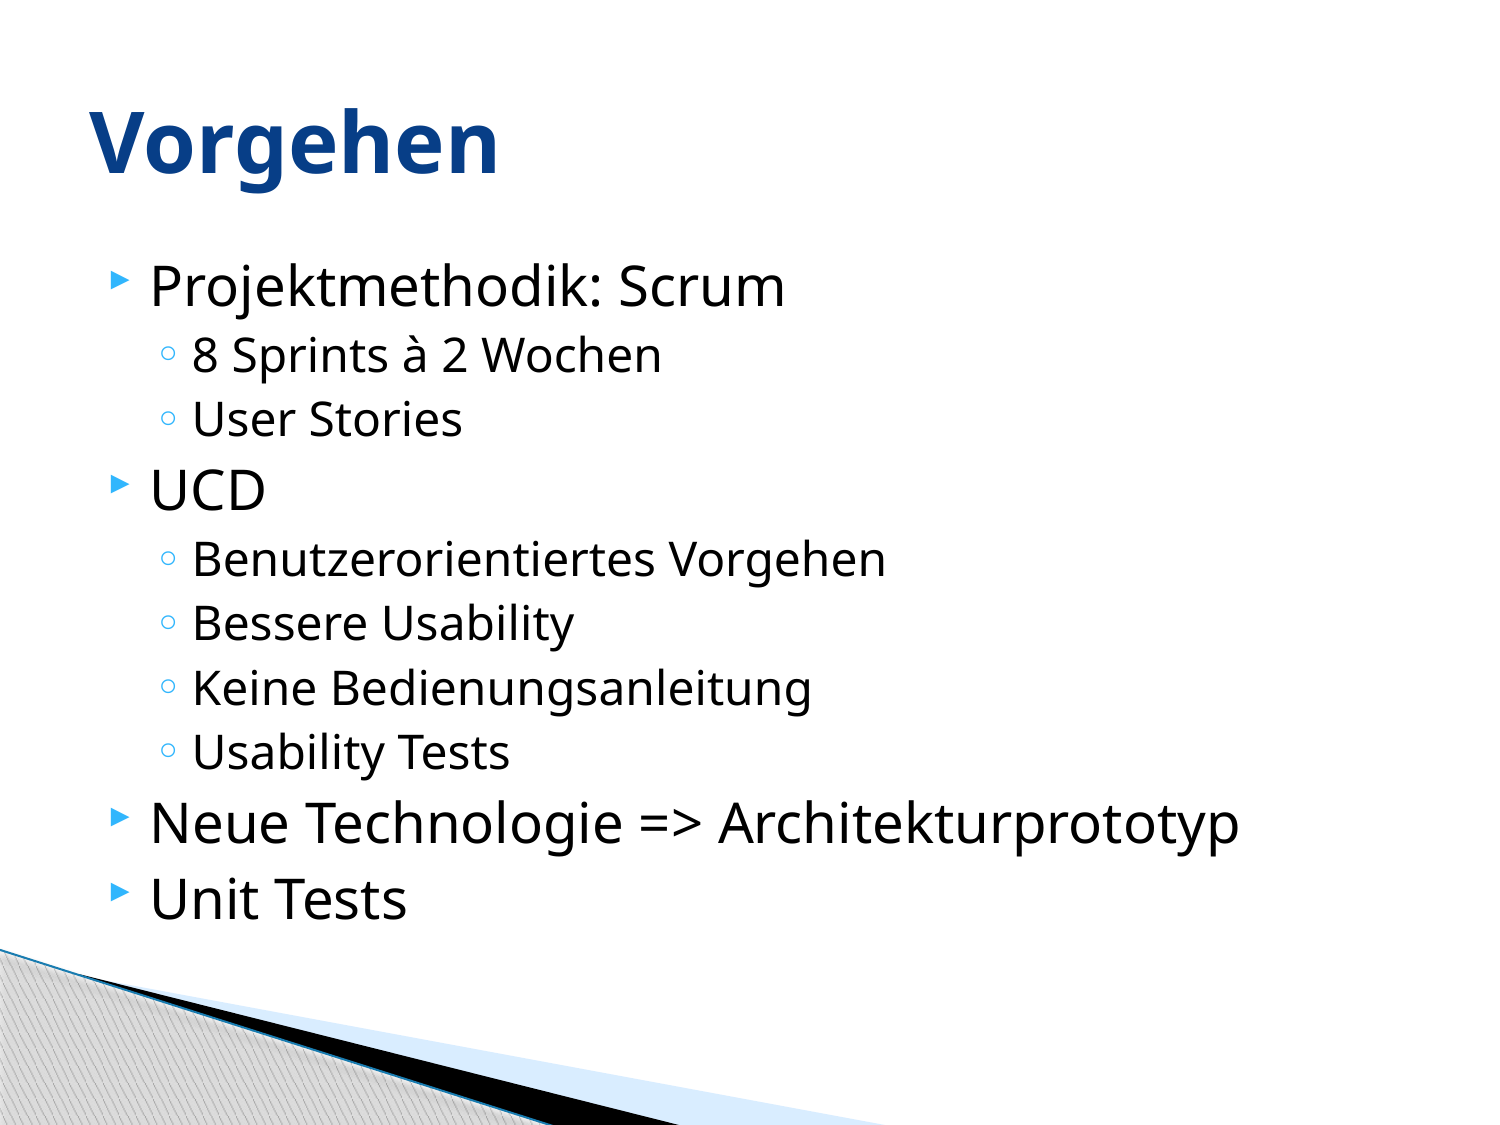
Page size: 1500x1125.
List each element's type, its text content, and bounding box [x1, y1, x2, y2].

title Vorgehen [75, 45, 1425, 233]
list Projektmethodik: Scrum 8 Sprints à 2 Wochen User Stories UCD Benutzerorientiertes Vorgehen Bessere Usability Keine Bedienungsanleitung Usability Tests Neue Technologie => Architekturprototyp Unit Tests [75, 243, 1425, 986]
